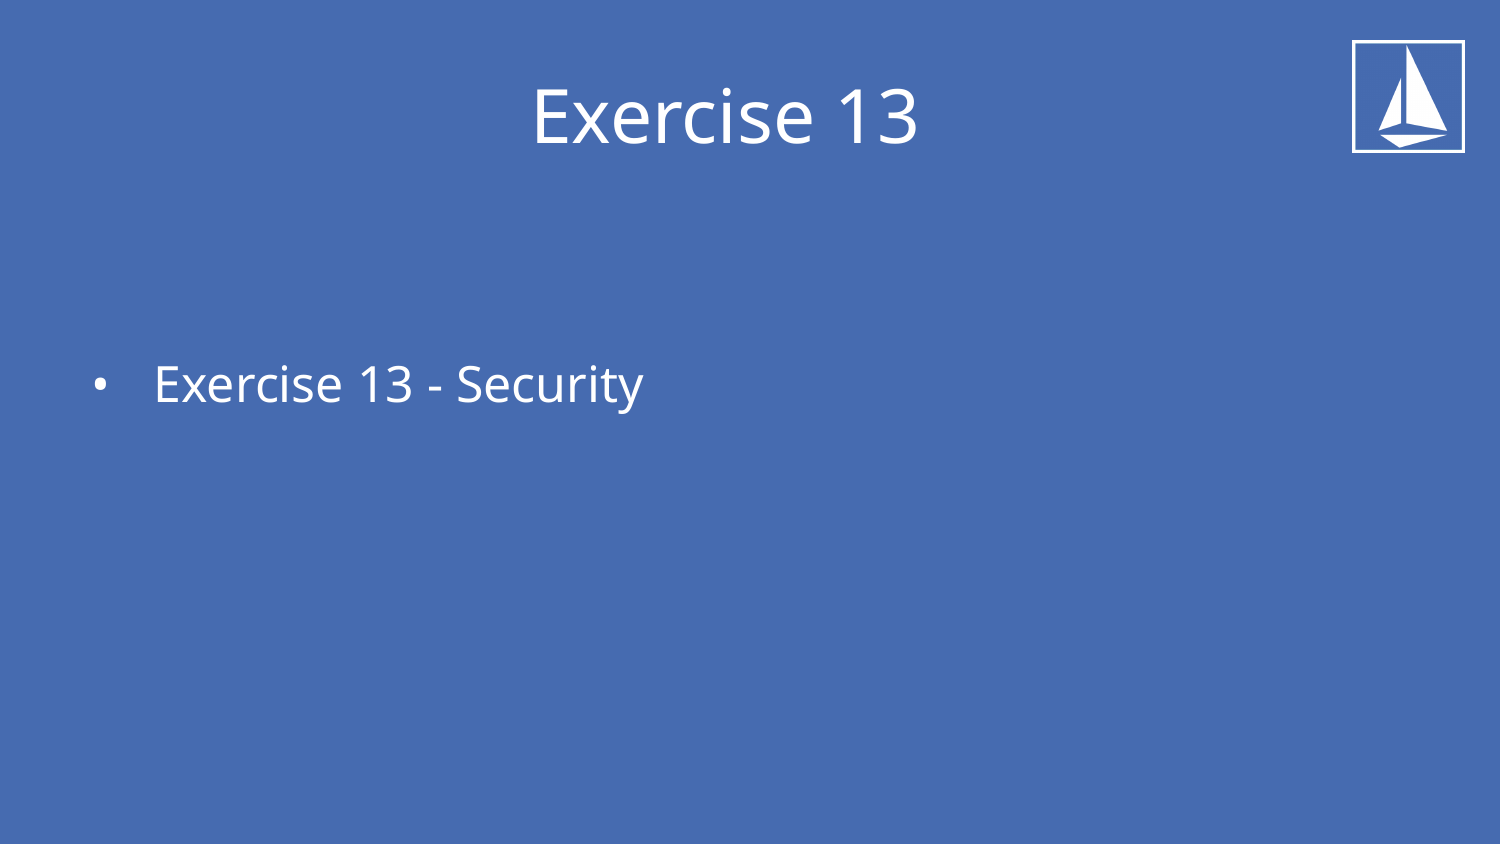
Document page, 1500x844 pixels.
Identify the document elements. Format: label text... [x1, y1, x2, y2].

title Exercise 13 [63, 40, 1388, 205]
picture [1388, 40, 1465, 153]
list Exercise 13 - Security [63, 214, 1437, 772]
